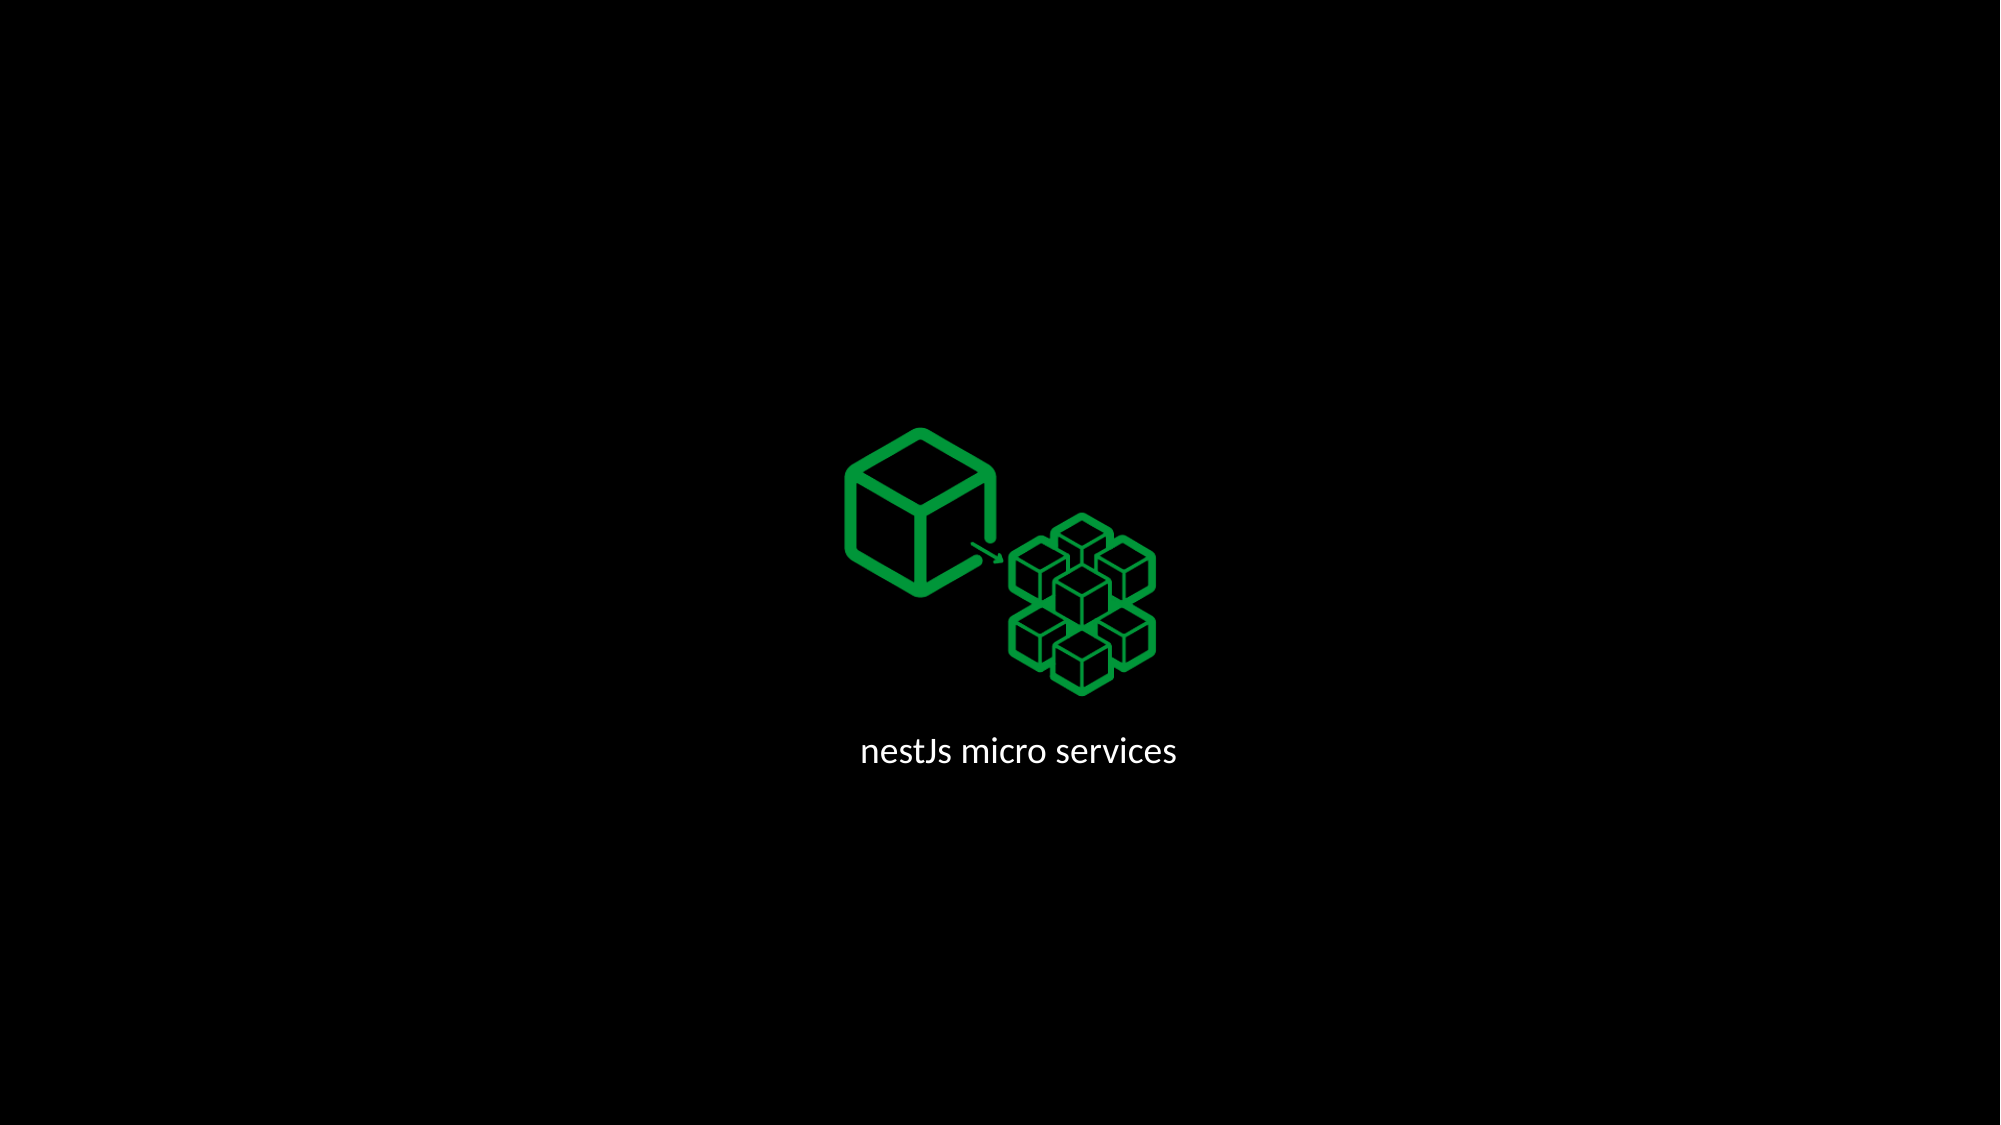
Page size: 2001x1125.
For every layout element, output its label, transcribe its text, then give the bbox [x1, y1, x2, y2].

text_box nestJs micro services [845, 718, 1193, 779]
picture [843, 406, 1157, 719]
